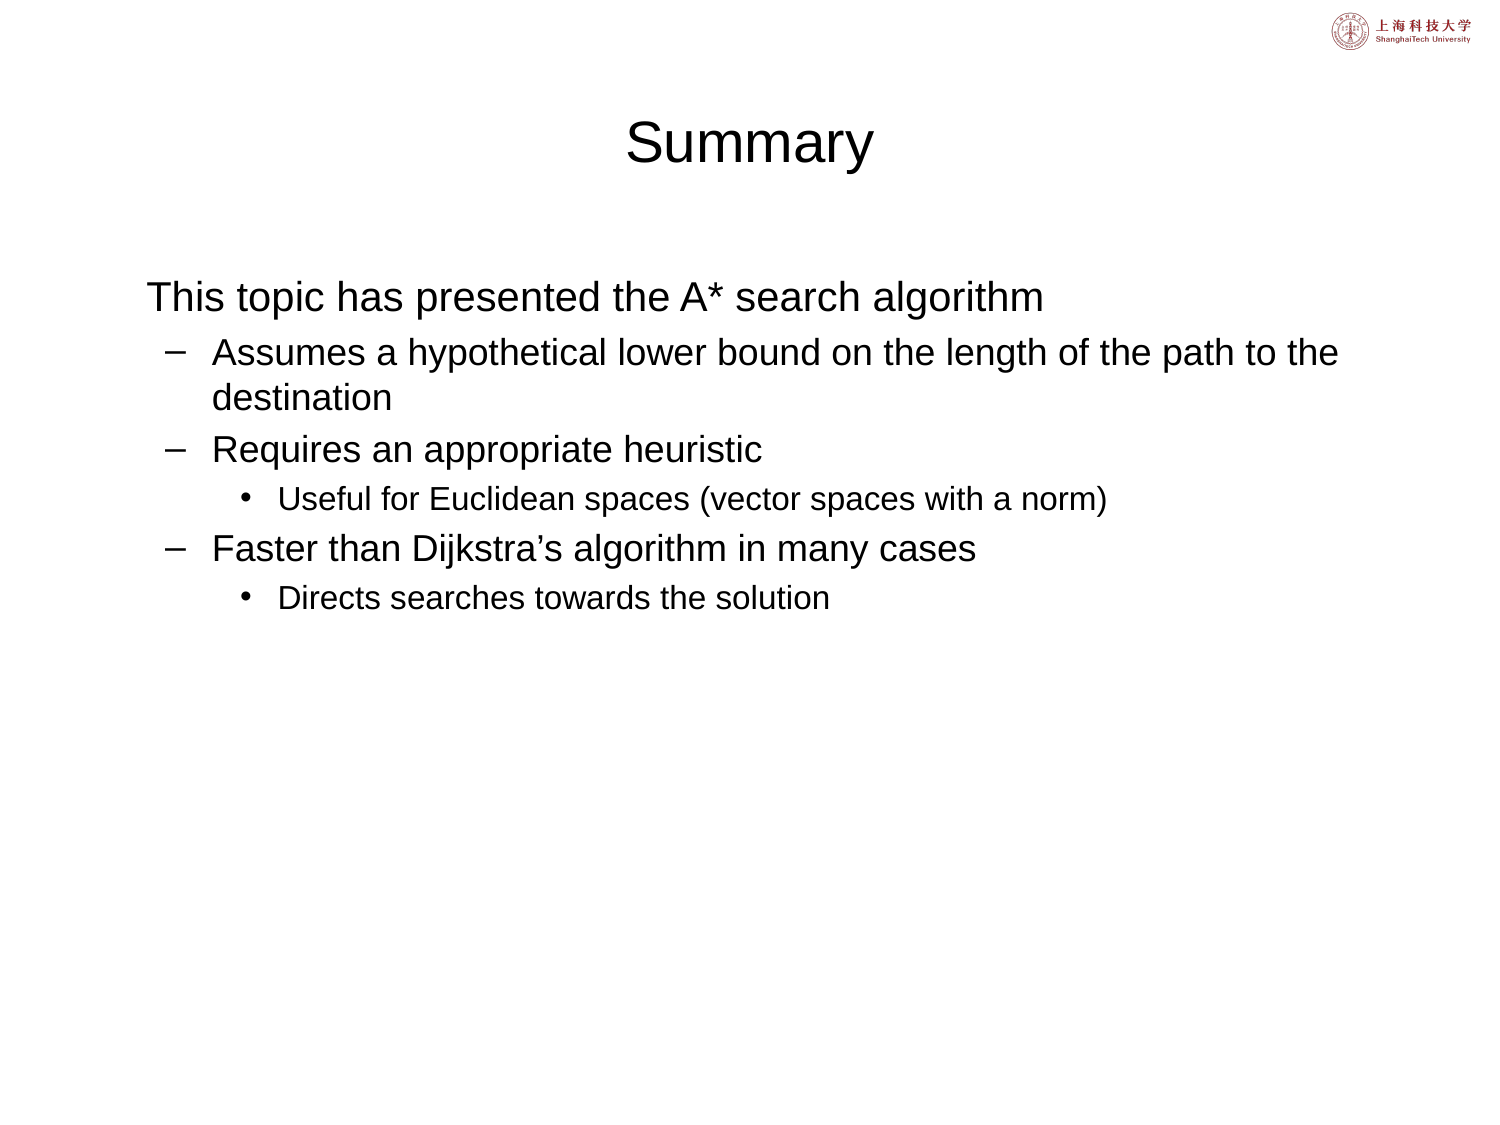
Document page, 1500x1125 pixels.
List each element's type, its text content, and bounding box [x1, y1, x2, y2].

picture [1327, 0, 1478, 109]
list This topic has presented the A* search algorithm Assumes a hypothetical lower bound on the length of the path to the destination Requires an appropriate heuristic Useful for Euclidean spaces (vector spaces with a norm) Faster than Dijkstra’s algorithm in many cases Directs searches towards the solution [74, 262, 1426, 1006]
title Summary [74, 44, 1426, 233]
